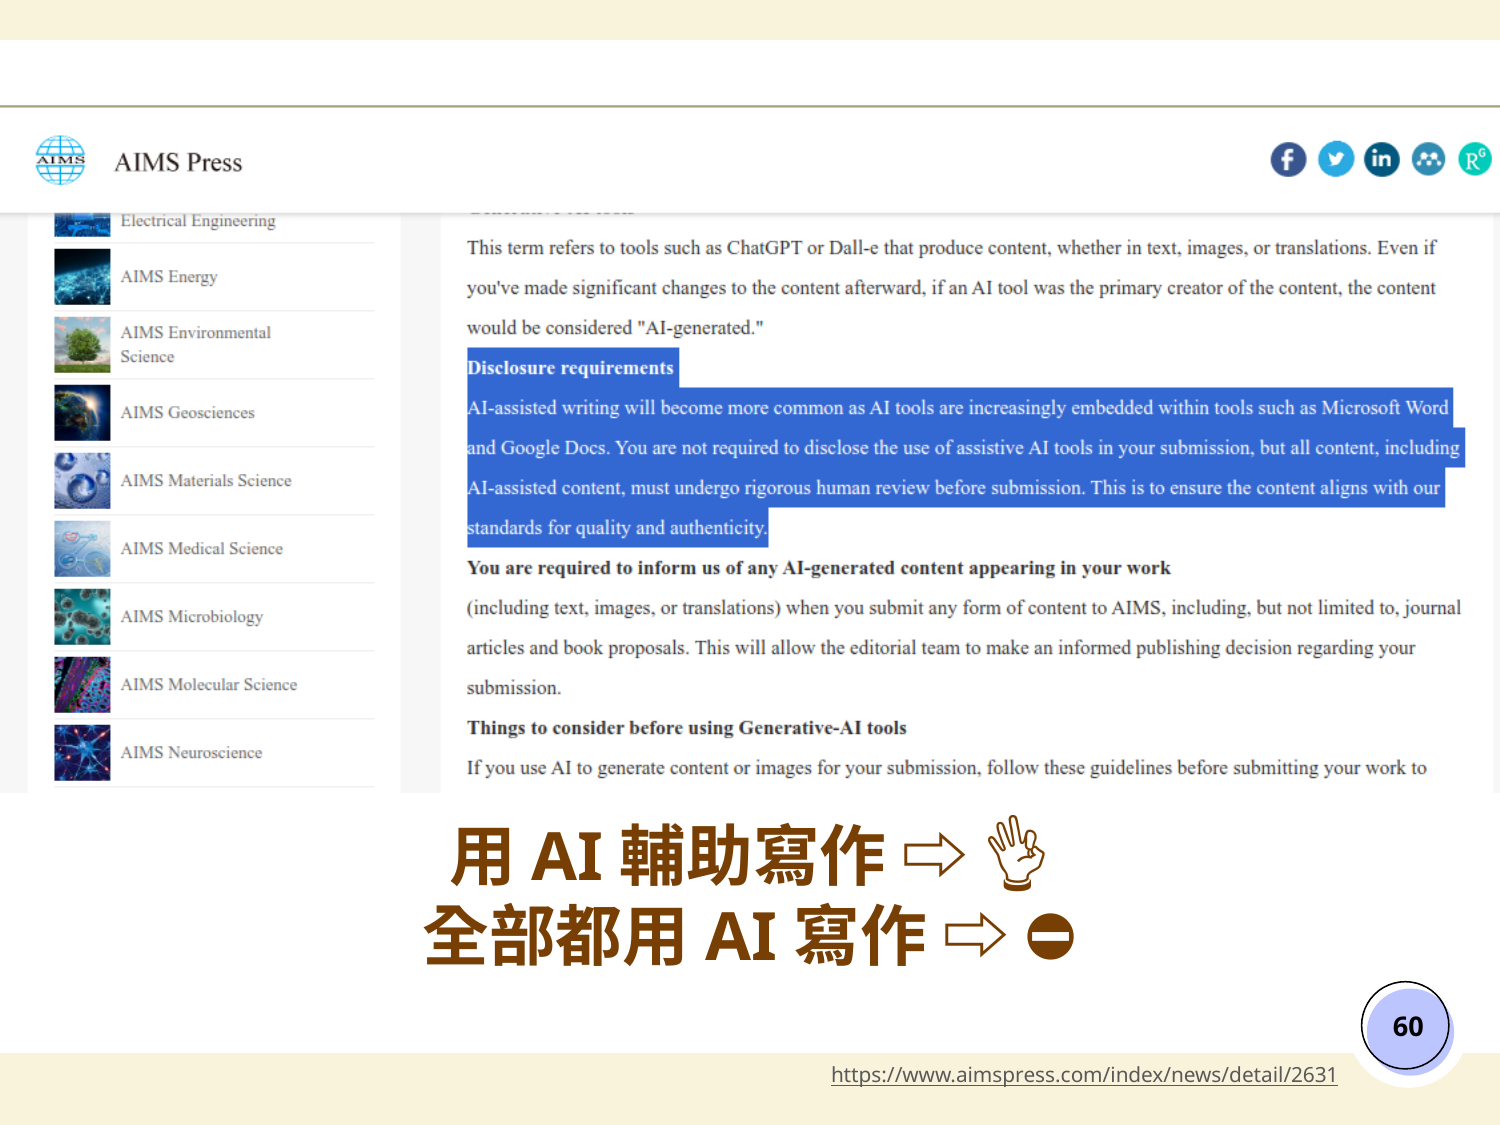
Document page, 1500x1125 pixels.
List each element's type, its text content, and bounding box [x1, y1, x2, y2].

title 用AI輔助寫作 ⇨ 👌 全部都用AI寫作 ⇨ ⛔ [117, 886, 1383, 989]
slide_number ‹#› [1363, 984, 1454, 1071]
picture [0, 105, 1500, 794]
list https://www.aimspress.com/index/news/detail/2631 [308, 1055, 1344, 1098]
